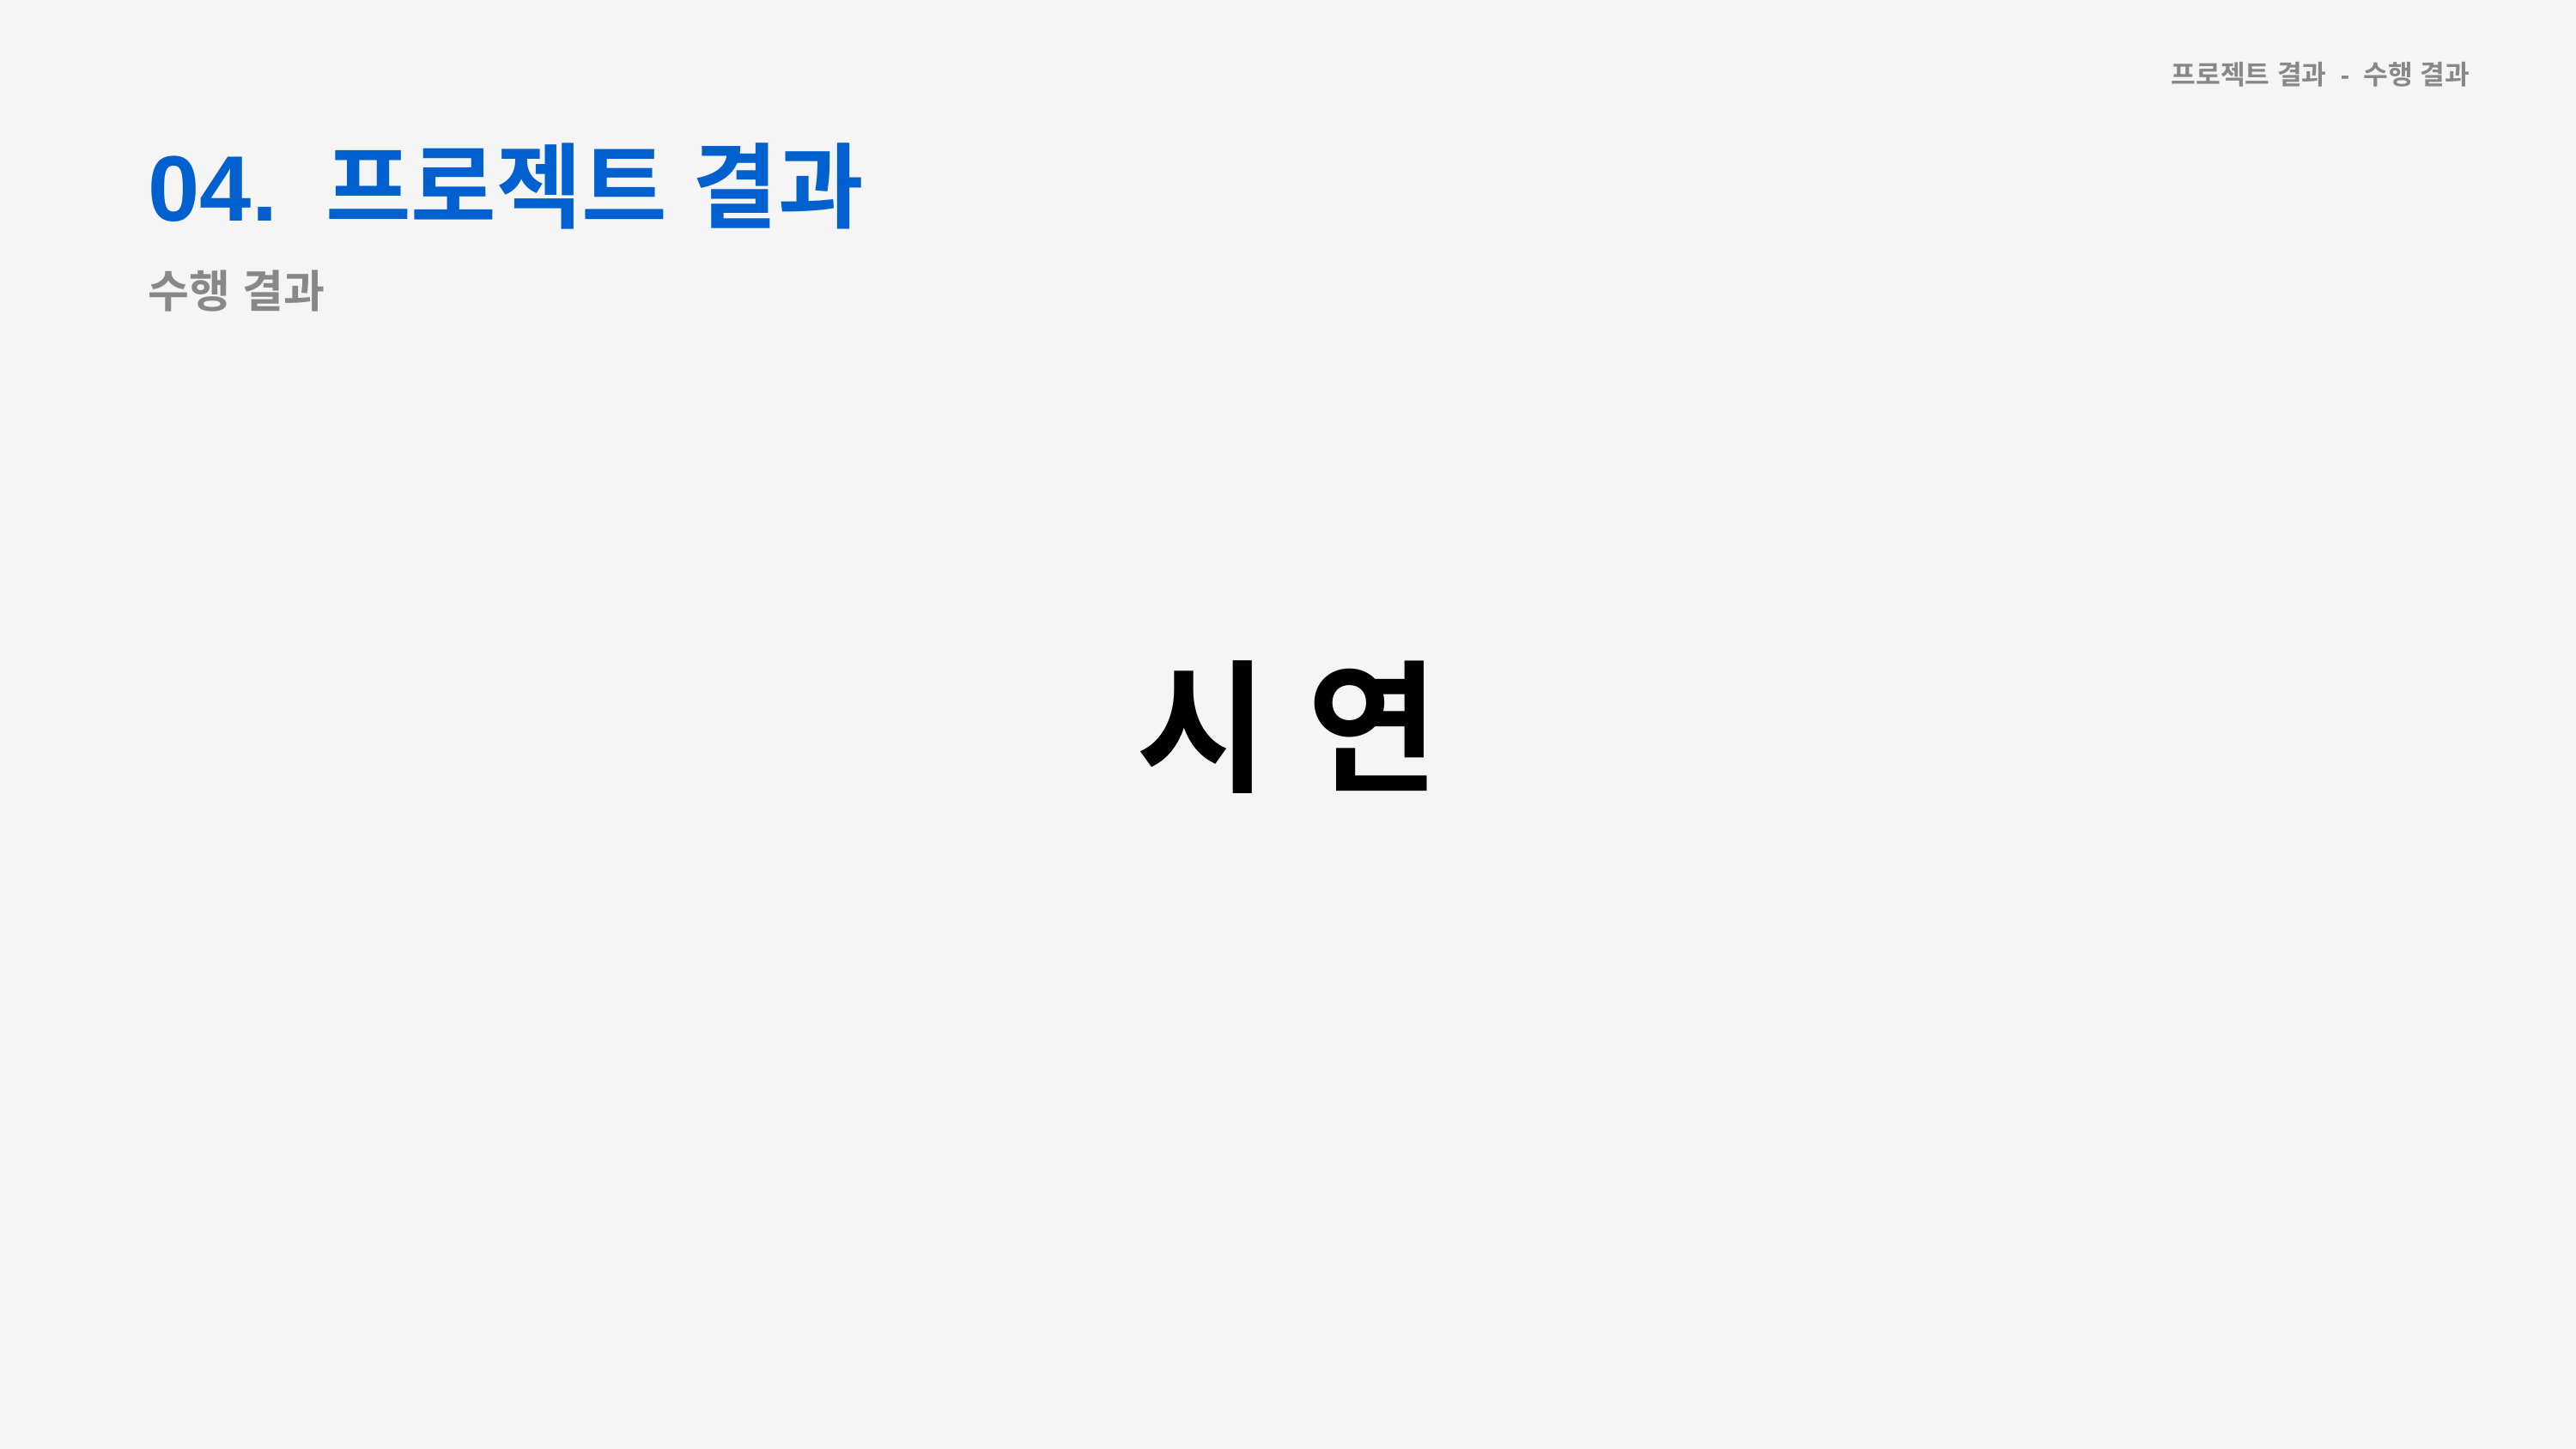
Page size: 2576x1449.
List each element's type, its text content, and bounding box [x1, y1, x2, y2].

text_box 수행 결과 [135, 256, 1084, 324]
text_box 프로젝트 결과 - 수행 결과 [1996, 52, 2483, 97]
text_box 시 연 [813, 631, 1763, 816]
text_box 04. 프로젝트 결과 [135, 121, 1049, 246]
